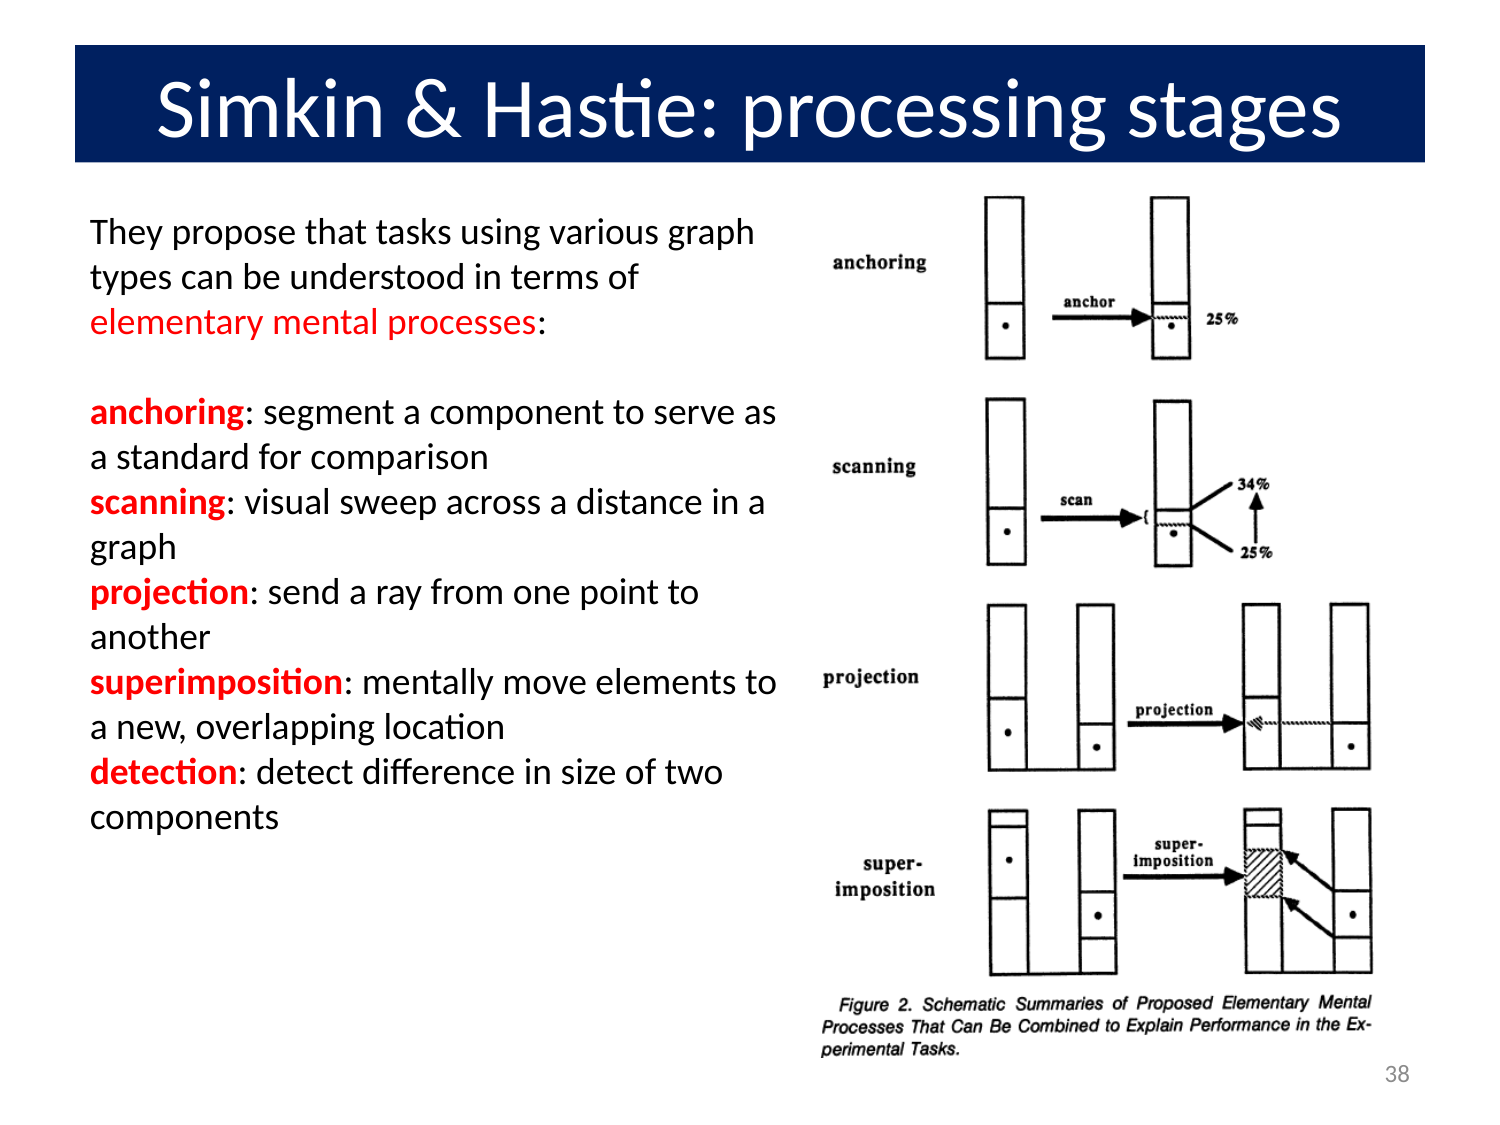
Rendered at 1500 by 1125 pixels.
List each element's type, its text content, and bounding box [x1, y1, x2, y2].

title Simkin & Hastie: processing stages [75, 45, 1425, 163]
text_box They propose that tasks using various graph types can be understood in terms of elementary mental processes: anchoring: segment a component to serve as a standard for comparison scanning: visual sweep across a distance in a graph projection: send a ray from one point to another superimposition: mentally move elements to a new, overlapping location detection: detect difference in size of two components [75, 199, 800, 845]
slide_number 38 [1074, 1042, 1425, 1103]
picture [812, 187, 1398, 1058]
